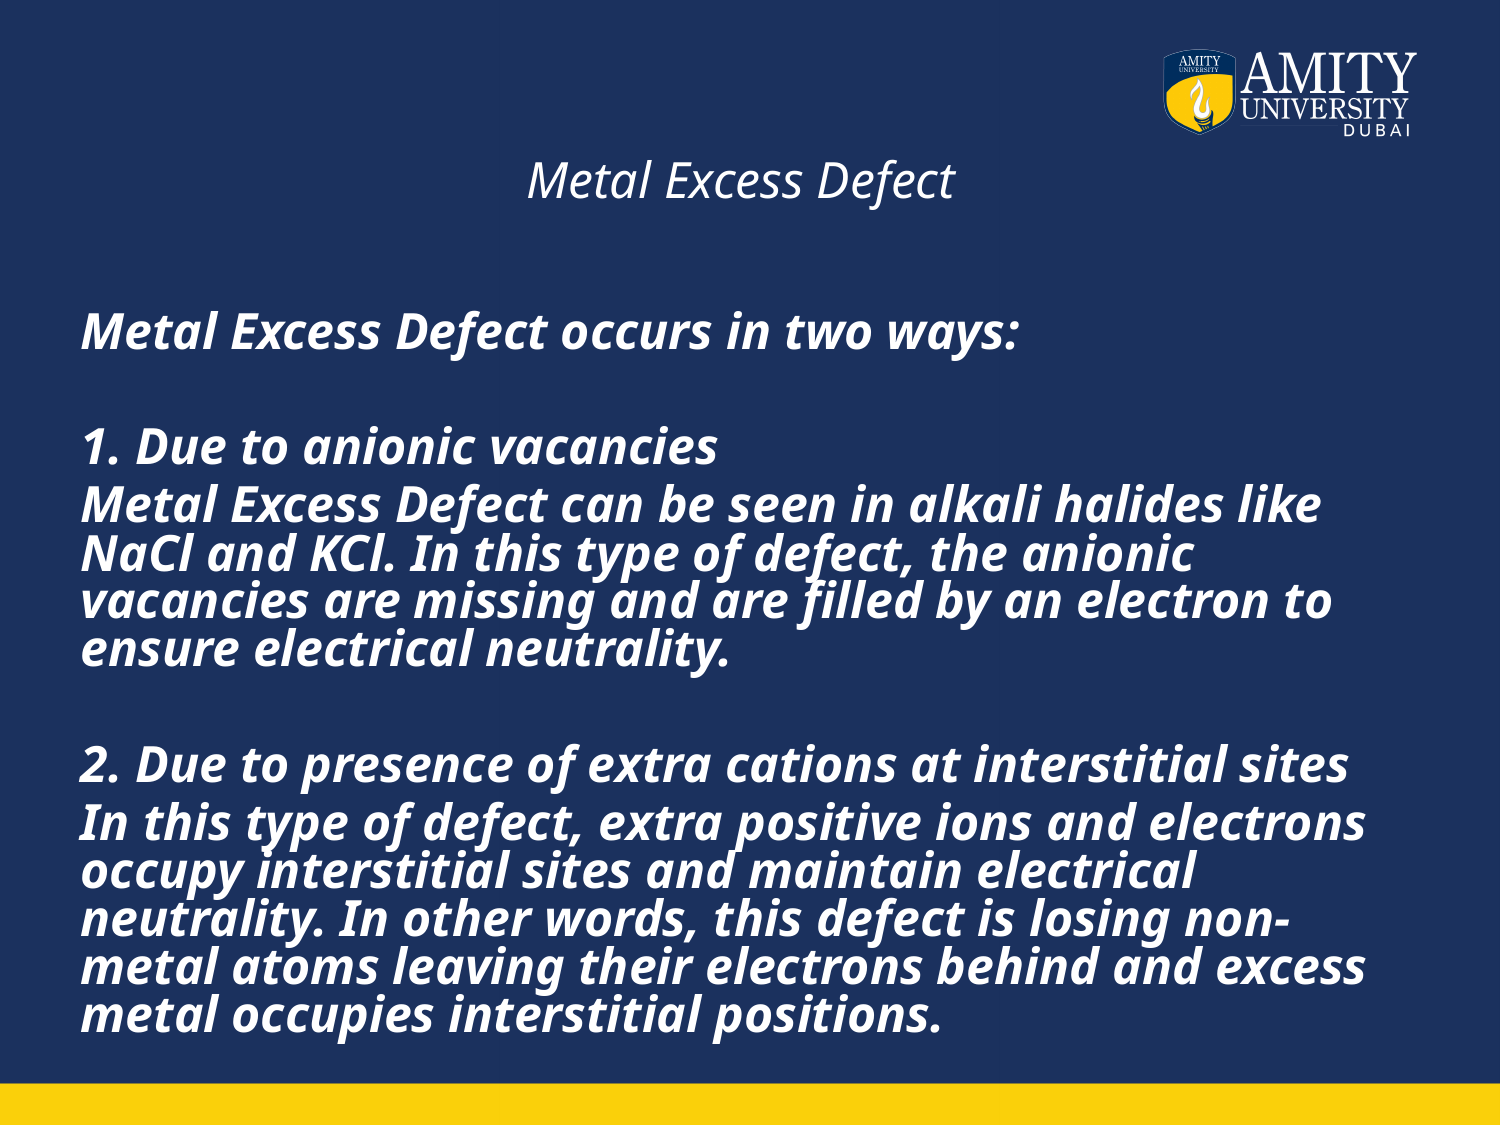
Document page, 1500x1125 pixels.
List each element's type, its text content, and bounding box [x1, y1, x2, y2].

list Metal Excess Defect occurs in two ways: 1. Due to anionic vacancies Metal Excess Defect can be seen in alkali halides like NaCl and KCl. In this type of defect, the anionic vacancies are missing and are filled by an electron to ensure electrical neutrality. 2. Due to presence of extra cations at interstitial sites In this type of defect, extra positive ions and electrons occupy interstitial sites and maintain electrical neutrality. In other words, this defect is losing non-metal atoms leaving their electrons behind and excess metal occupies interstitial positions. [65, 303, 1416, 445]
picture [0, 0, 1500, 1125]
title Metal Excess Defect [65, 141, 1416, 228]
